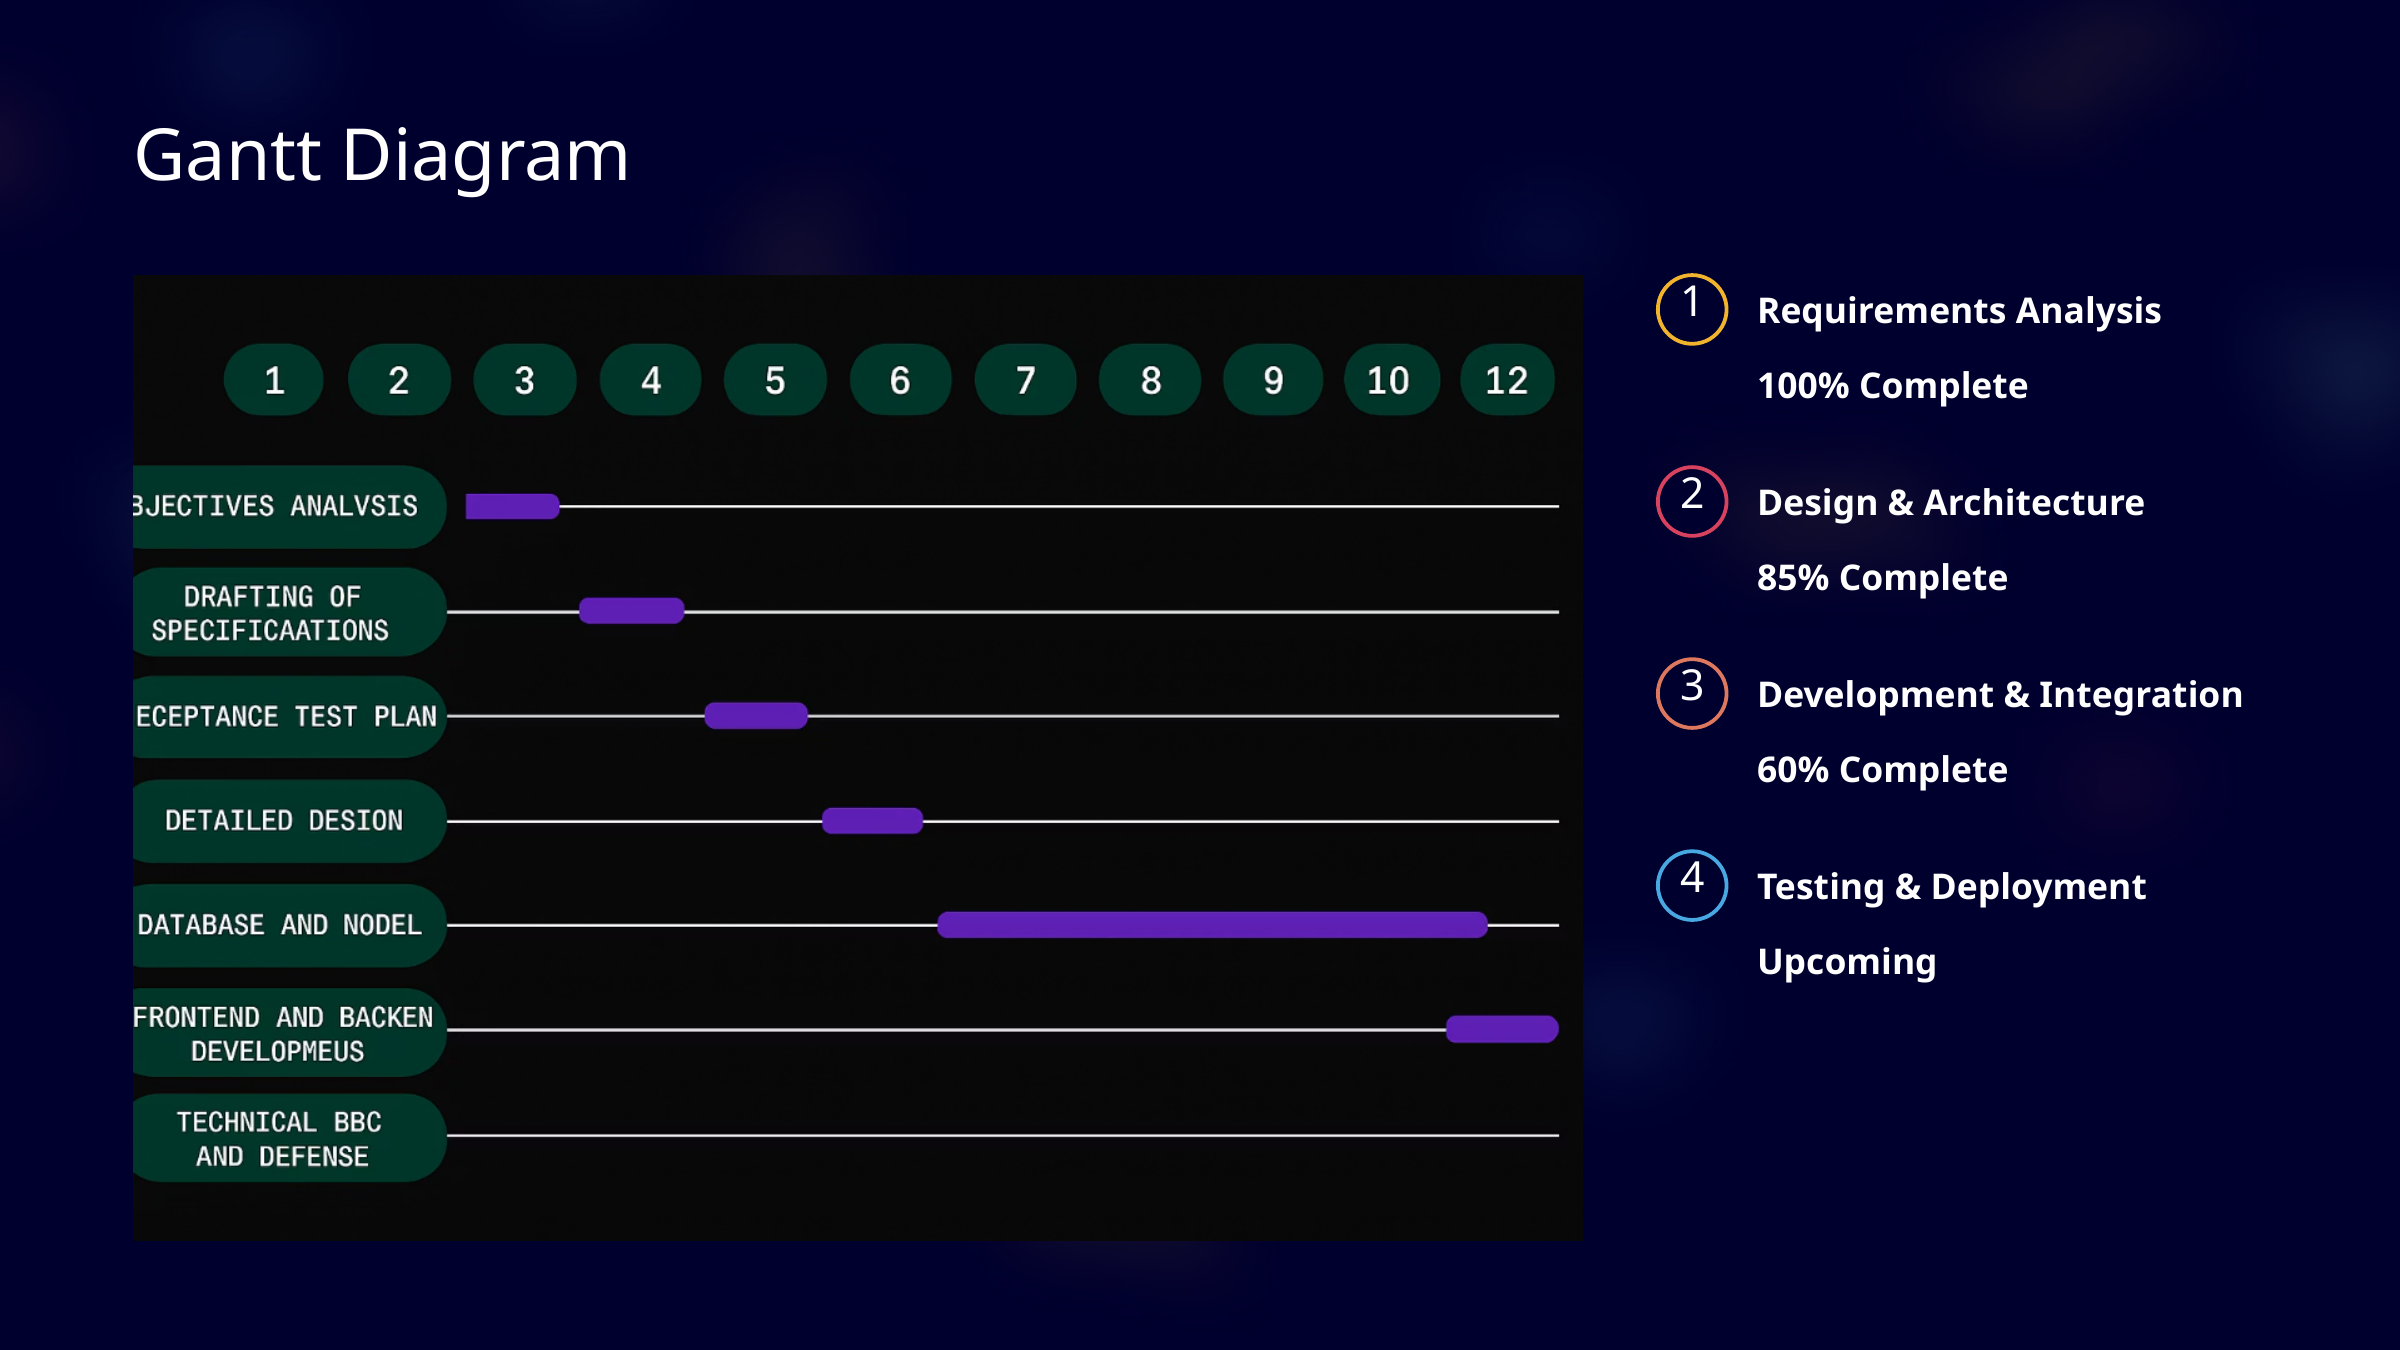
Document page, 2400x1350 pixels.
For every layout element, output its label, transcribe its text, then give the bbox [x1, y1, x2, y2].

text_box [1671, 913, 1713, 920]
text_box [1671, 337, 1713, 344]
text_box 3 [1670, 666, 1714, 721]
text_box 85% Complete [1757, 553, 2117, 599]
text_box [1671, 467, 1713, 474]
text_box [1657, 859, 1670, 912]
text_box Upcoming [1757, 937, 2117, 983]
text_box 60% Complete [1757, 745, 2117, 791]
text_box Requirements Analysis [1757, 285, 2150, 331]
text_box Testing & Deployment [1757, 861, 2130, 907]
text_box [1714, 667, 1727, 721]
picture [133, 275, 1583, 1241]
text_box [1671, 721, 1713, 728]
text_box Development & Integration [1757, 669, 2212, 715]
text_box [1657, 283, 1670, 336]
text_box [1657, 475, 1670, 528]
text_box [1714, 859, 1727, 913]
text_box [1671, 851, 1713, 858]
text_box 4 [1670, 858, 1714, 913]
text_box Design & Architecture [1757, 477, 2125, 523]
text_box [1671, 659, 1713, 666]
text_box [1657, 667, 1670, 720]
text_box Gantt Diagram [133, 104, 853, 195]
text_box [1671, 529, 1713, 536]
text_box 2 [1670, 474, 1714, 529]
text_box [1714, 282, 1727, 336]
text_box [1671, 275, 1713, 282]
text_box 100% Complete [1757, 361, 2117, 407]
text_box 1 [1670, 282, 1714, 337]
text_box [1714, 474, 1727, 529]
